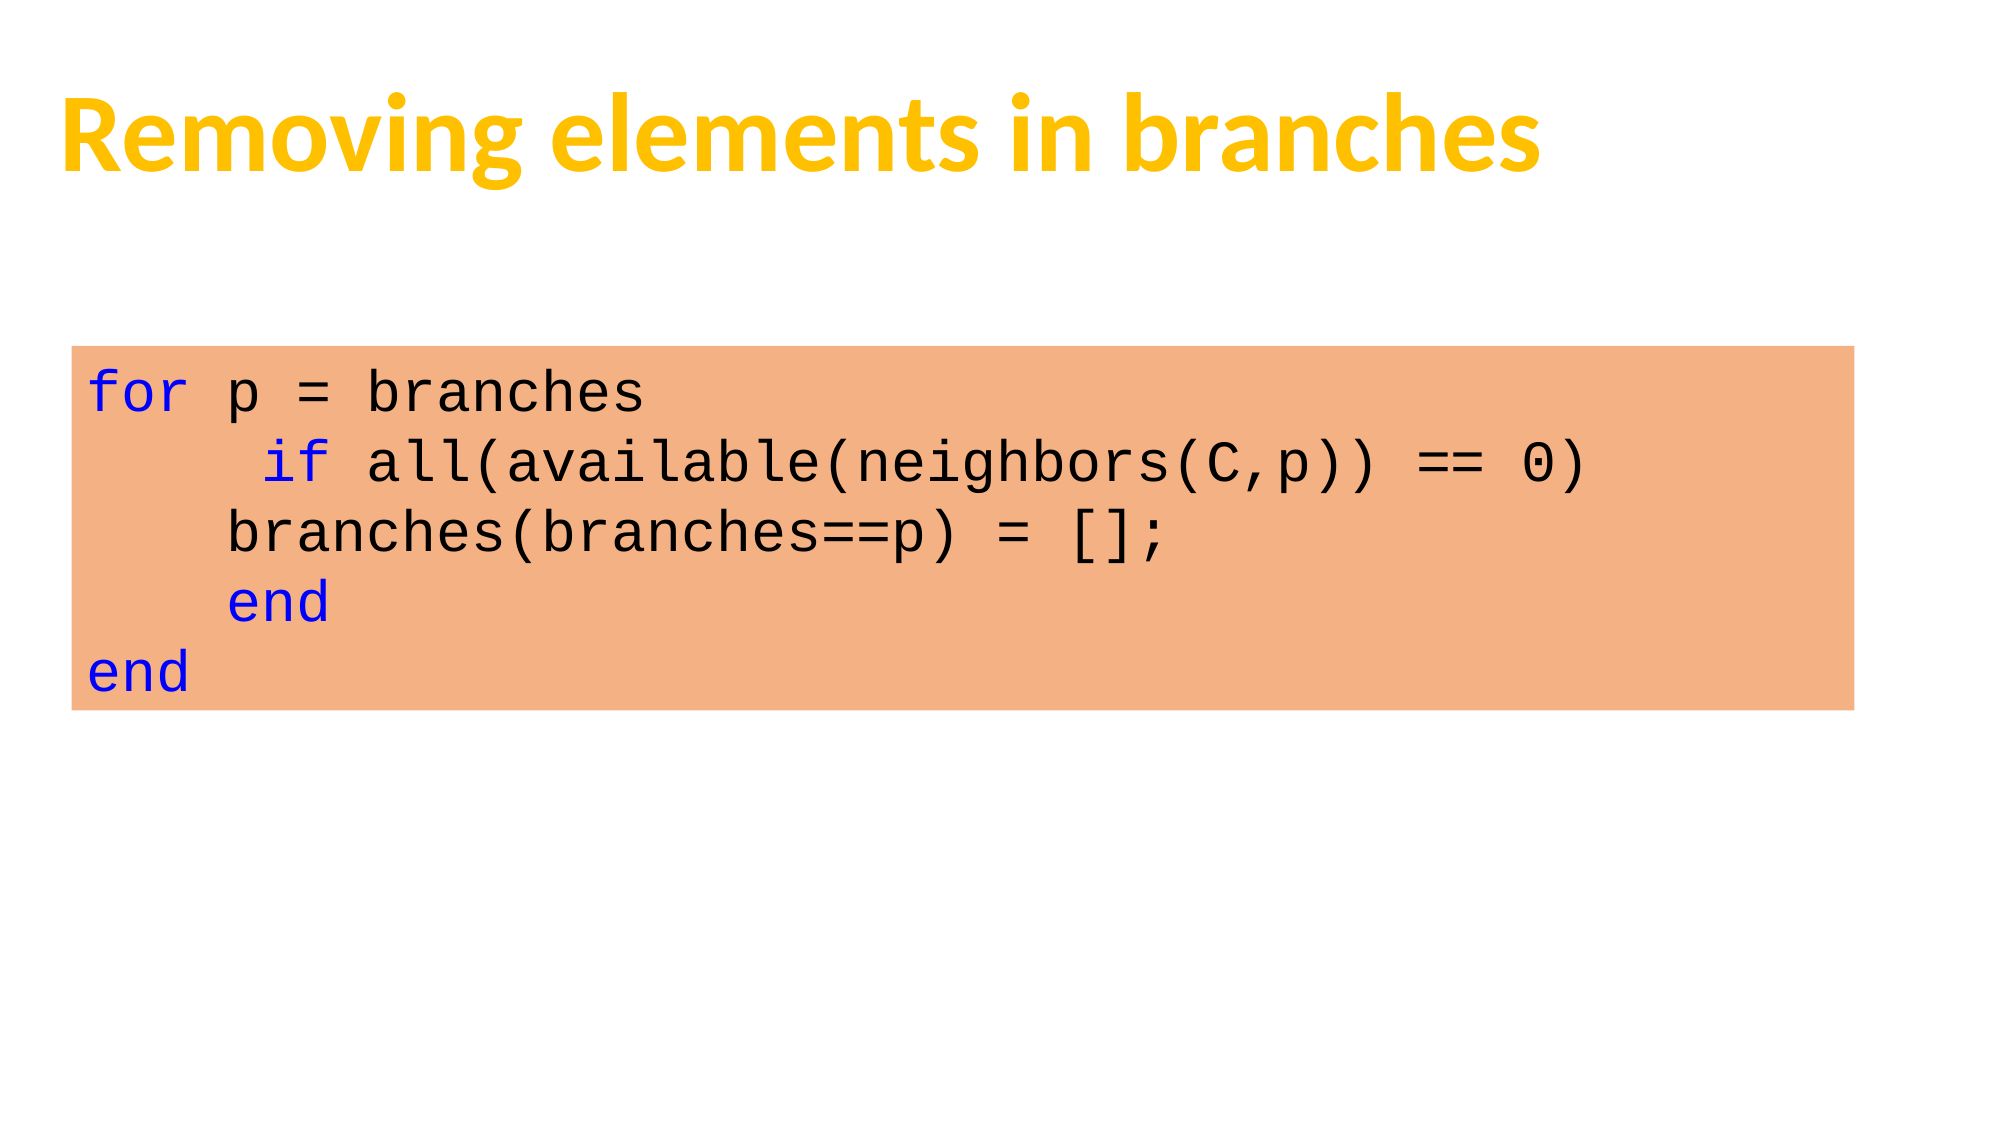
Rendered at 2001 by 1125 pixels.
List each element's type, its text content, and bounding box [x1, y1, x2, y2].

text_box Removing elements in branches [44, 51, 1560, 202]
text_box for p = branches if all(available(neighbors(C,p)) == 0) branches(branches==p) = []; end end [71, 345, 1855, 711]
